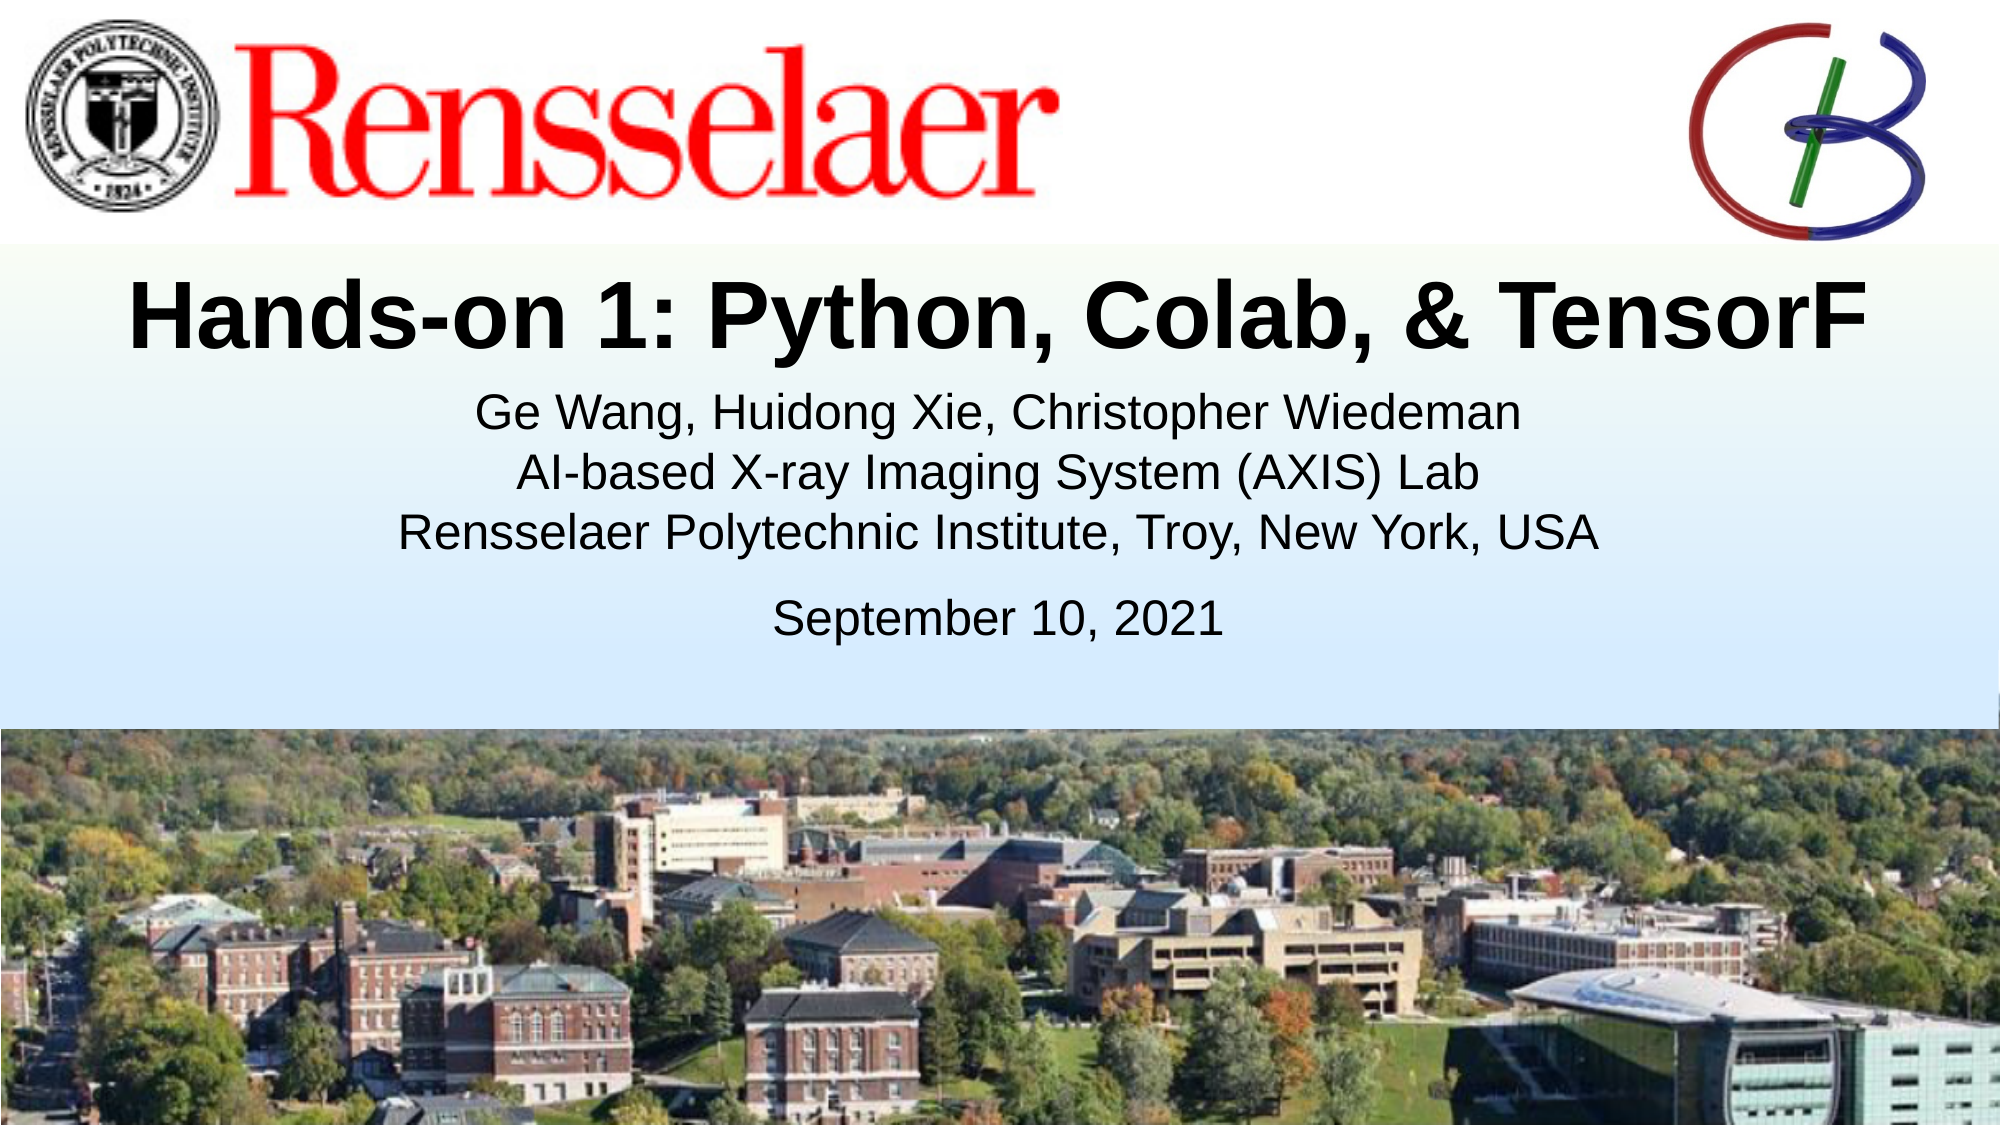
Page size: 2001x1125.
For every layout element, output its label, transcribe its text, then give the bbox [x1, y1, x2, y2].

text_box [0, 0, 2000, 653]
text_box Hands-on 1: Python, Colab, & TensorF Ge Wang, Huidong Xie, Christopher Wiedeman AI-based X-ray Imaging System (AXIS) Lab Rensselaer Polytechnic Institute, Troy, New York, USA September 10, 2021 [0, 244, 1999, 653]
picture [1686, 17, 1927, 246]
picture [0, 661, 2000, 1125]
picture [24, 17, 1063, 216]
